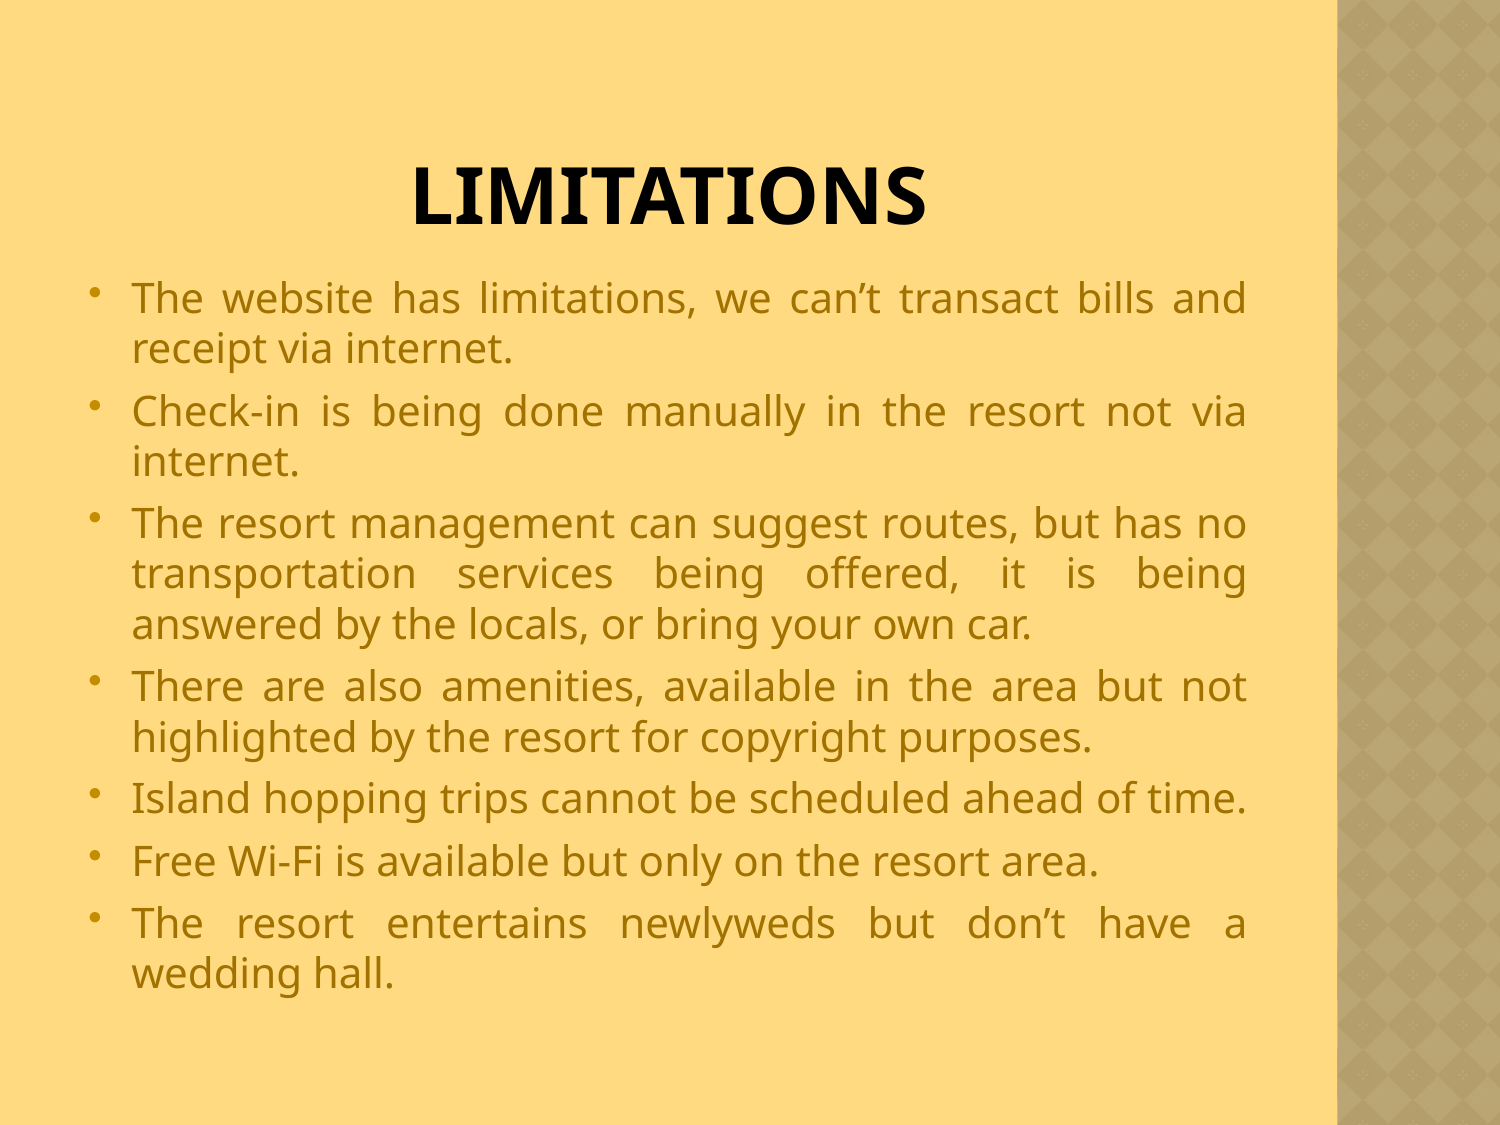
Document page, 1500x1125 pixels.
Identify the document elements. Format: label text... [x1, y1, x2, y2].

list The website has limitations, we can’t transact bills and receipt via internet. Check-in is being done manually in the resort not via internet. The resort management can suggest routes, but has no transportation services being offered, it is being answered by the locals, or bring your own car. There are also amenities, available in the area but not highlighted by the resort for copyright purposes. Island hopping trips cannot be scheduled ahead of time. Free Wi-Fi is available but only on the resort area. The resort entertains newlyweds but don’t have a wedding hall. [75, 264, 1263, 1059]
title Limitations [75, 52, 1263, 240]
